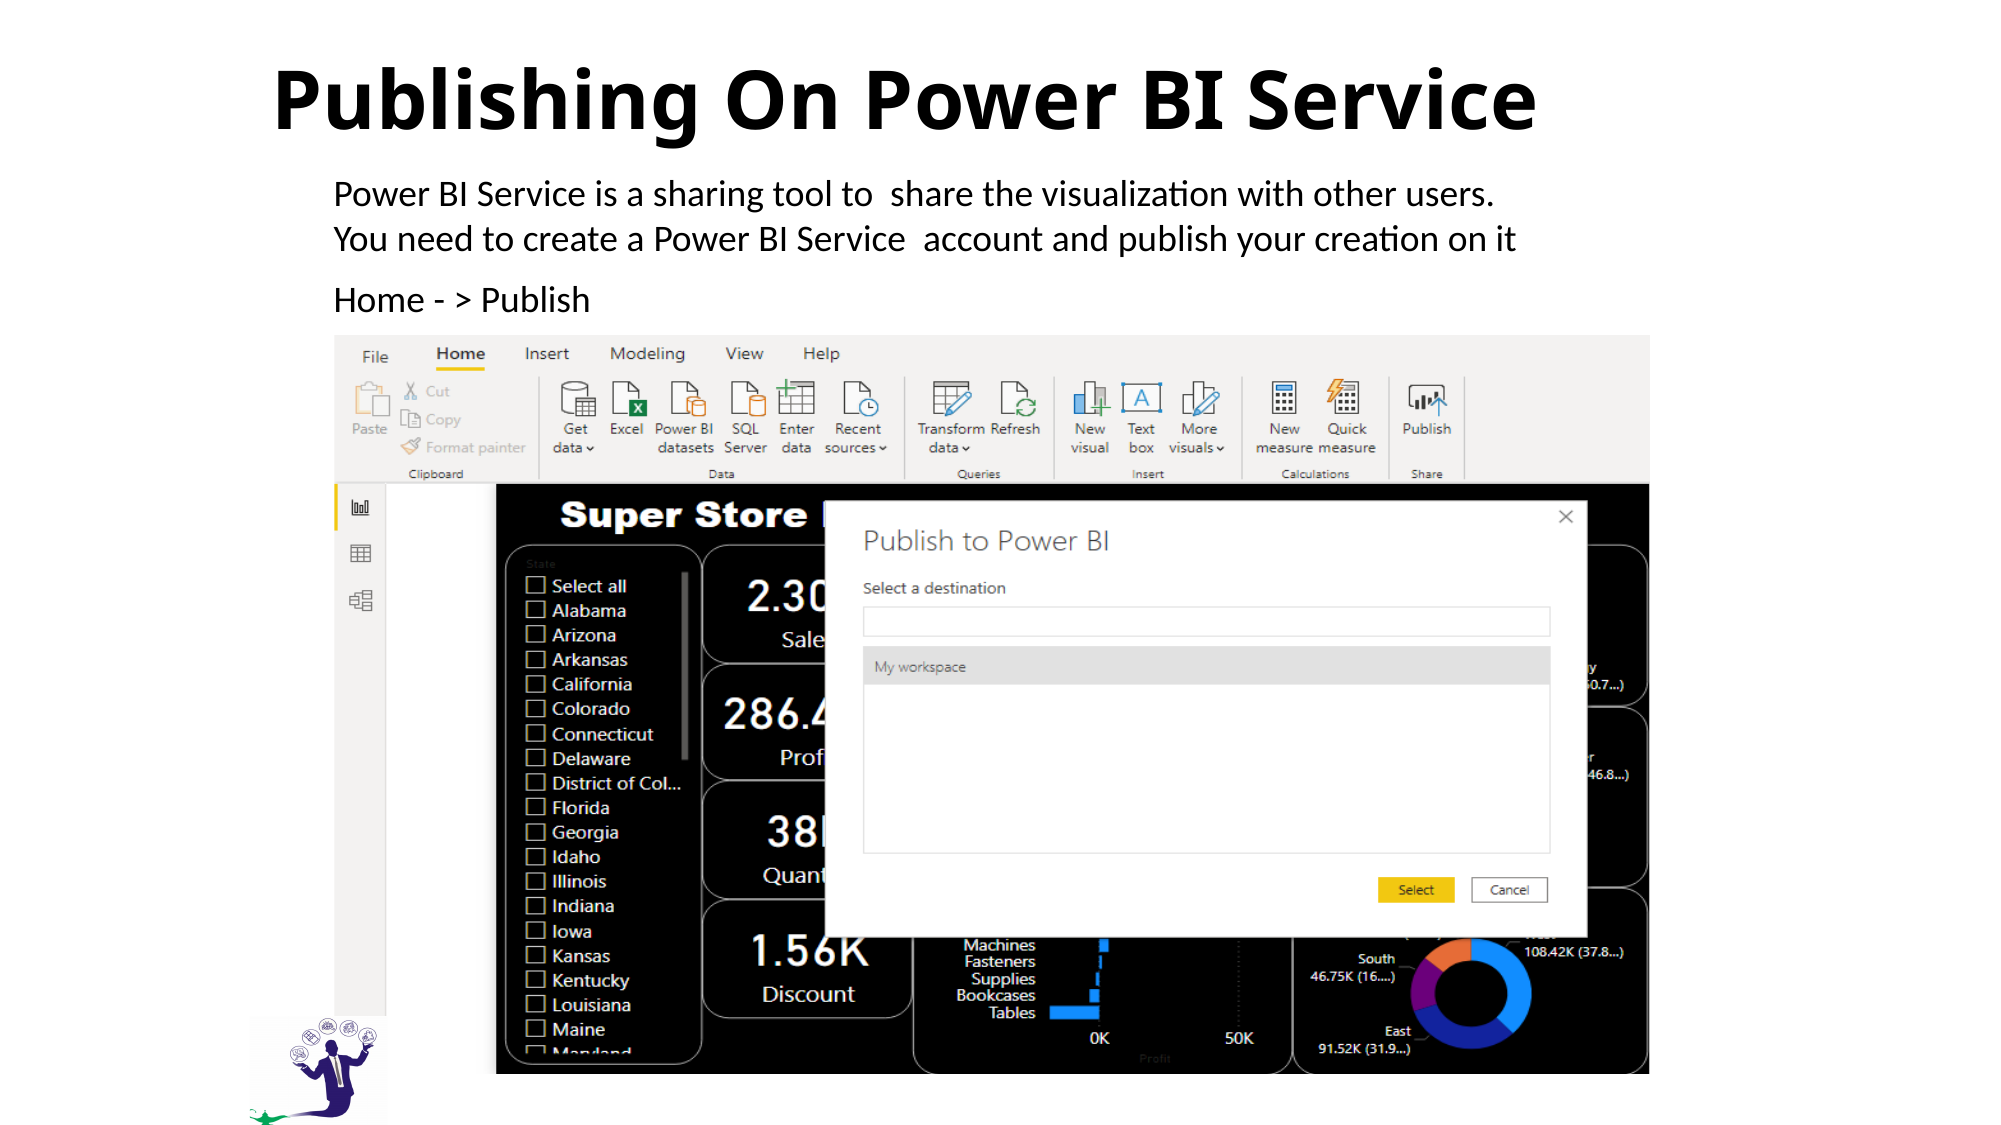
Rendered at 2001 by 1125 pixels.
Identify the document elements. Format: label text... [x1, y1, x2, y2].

text_box Power BI Service is a sharing tool to share the visualization with other users. You need to create a Power BI Service account and publish your creation on it [318, 161, 1675, 266]
text_box Home - > Publish [318, 267, 813, 327]
title Publishing On Power BI Service [256, 9, 1607, 198]
picture [249, 335, 1650, 1125]
